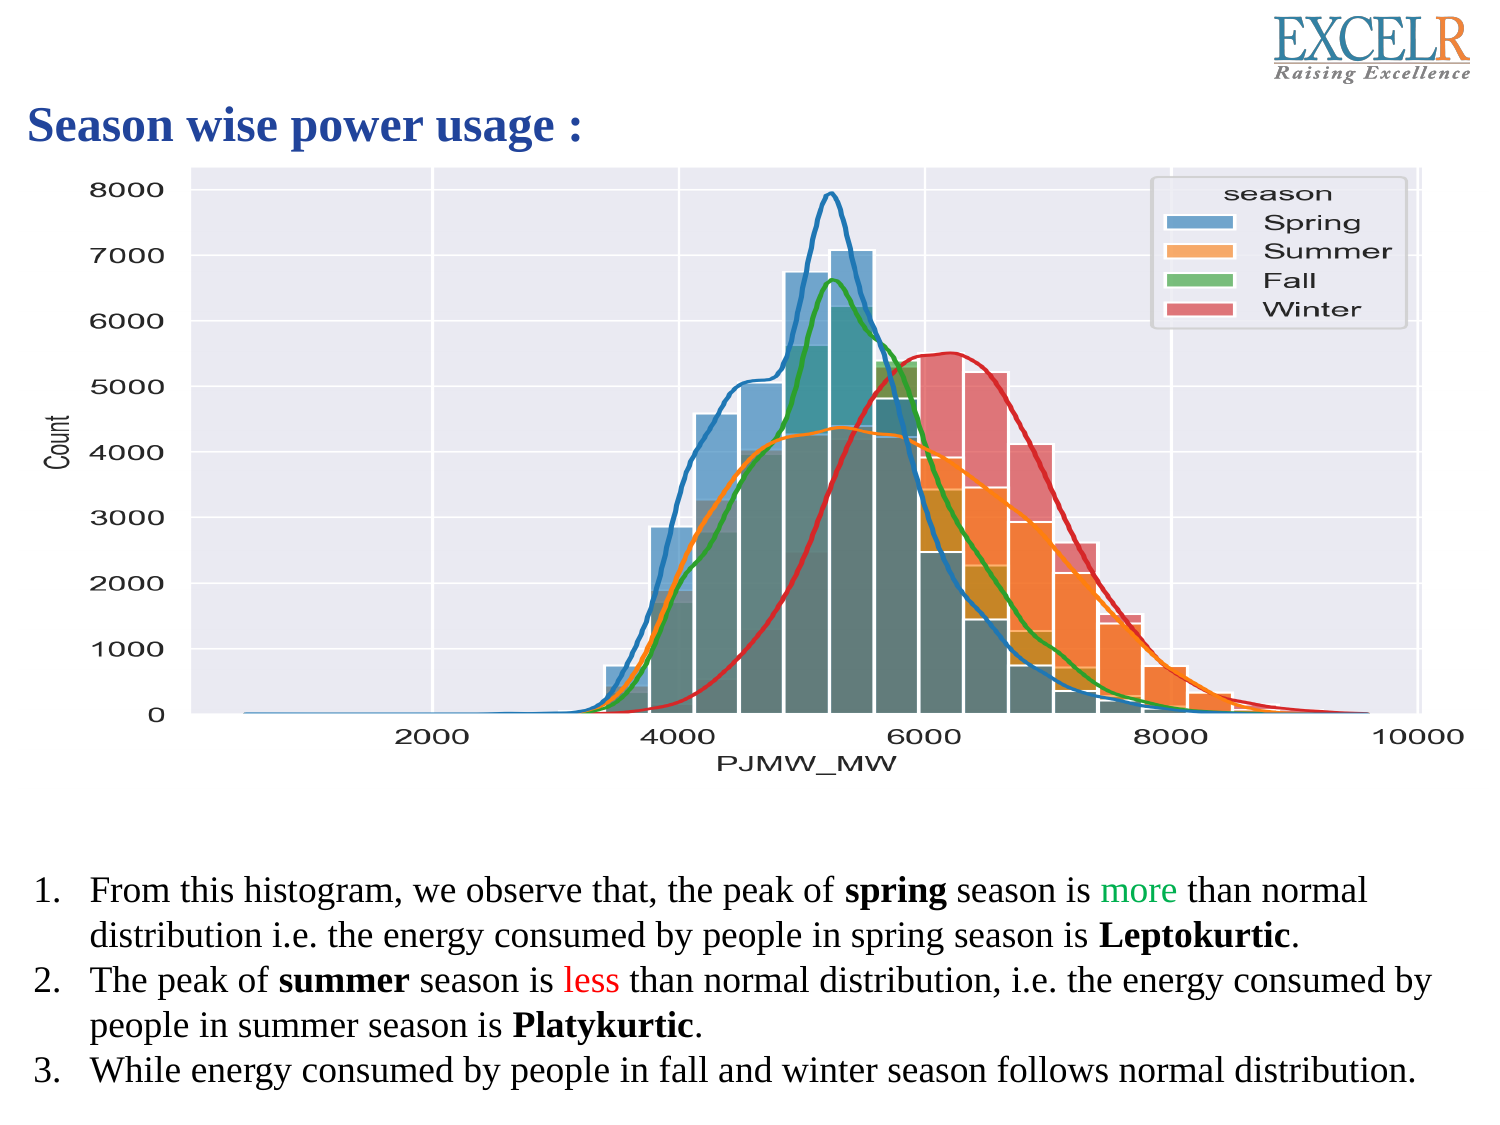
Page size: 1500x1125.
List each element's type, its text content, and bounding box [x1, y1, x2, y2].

picture [18, 152, 1489, 789]
title Season wise power usage : [11, 83, 610, 170]
picture [1274, 16, 1470, 85]
text_box From this histogram, we observe that, the peak of spring season is more than normal distribution i.e. the energy consumed by people in spring season is Leptokurtic. The peak of summer season is less than normal distribution, i.e. the energy consumed by people in summer season is Platykurtic. While energy consumed by people in fall and winter season follows normal distribution. [18, 857, 1495, 1098]
